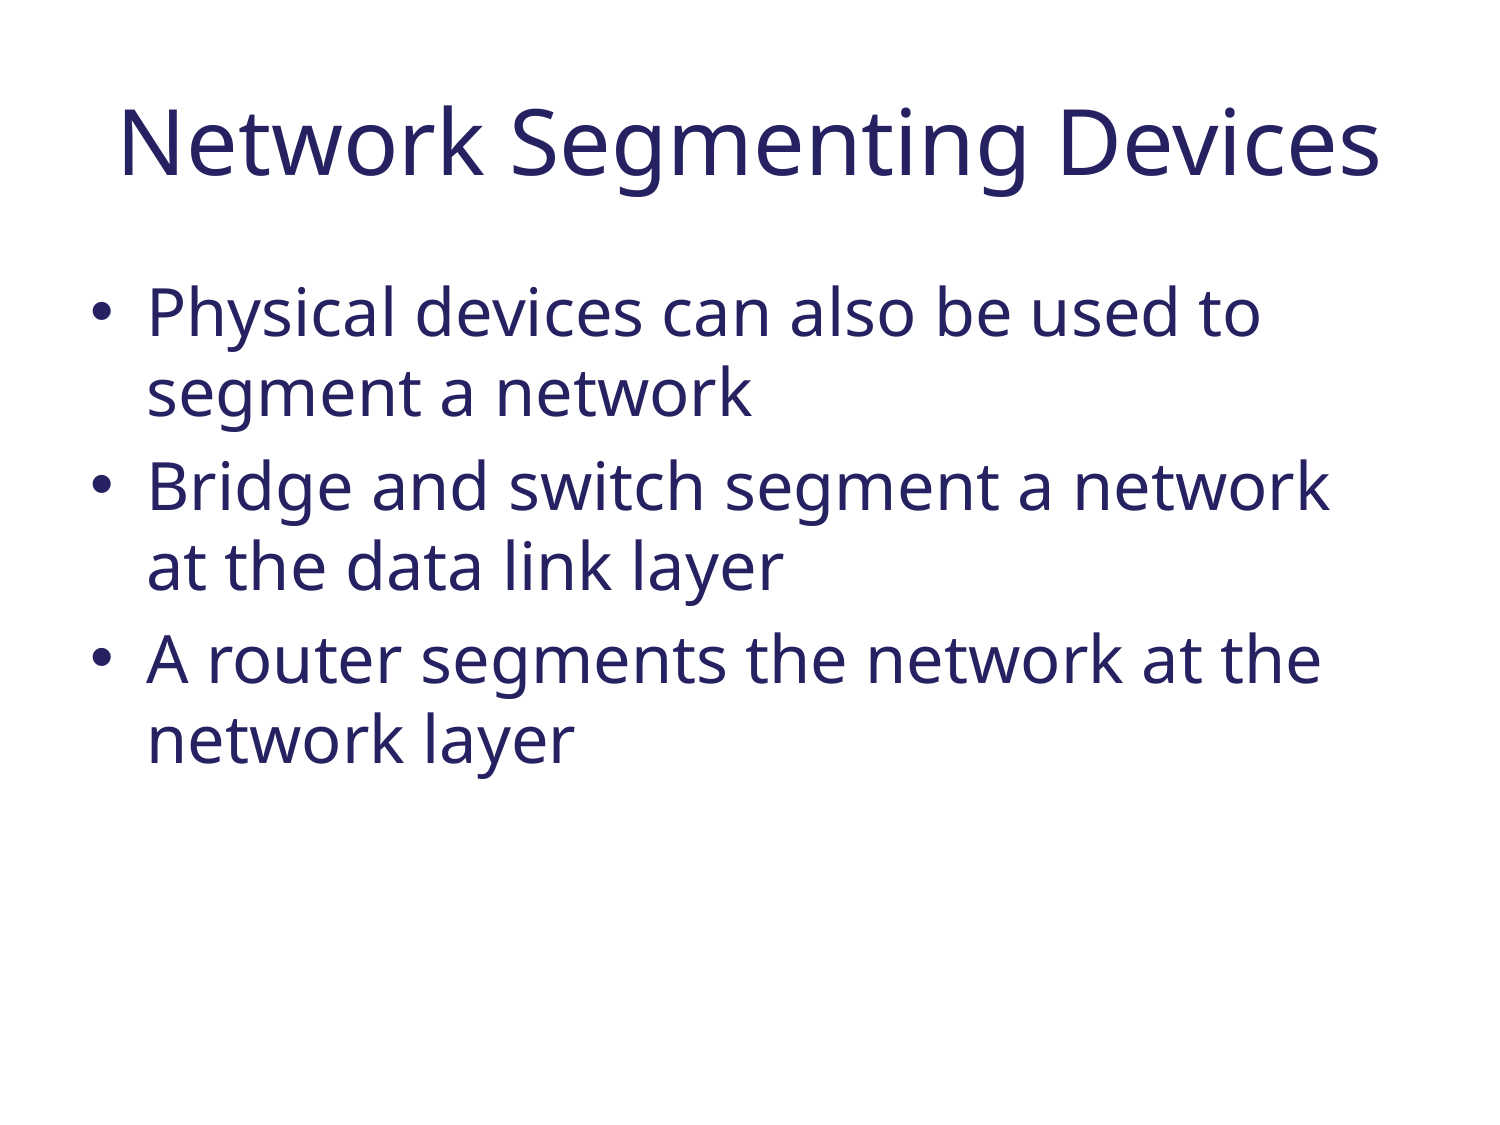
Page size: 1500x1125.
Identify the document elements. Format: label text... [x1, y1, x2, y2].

title Network Segmenting Devices [75, 45, 1425, 233]
list Physical devices can also be used to segment a network Bridge and switch segment a network at the data link layer A router segments the network at the network layer [75, 262, 1425, 1005]
